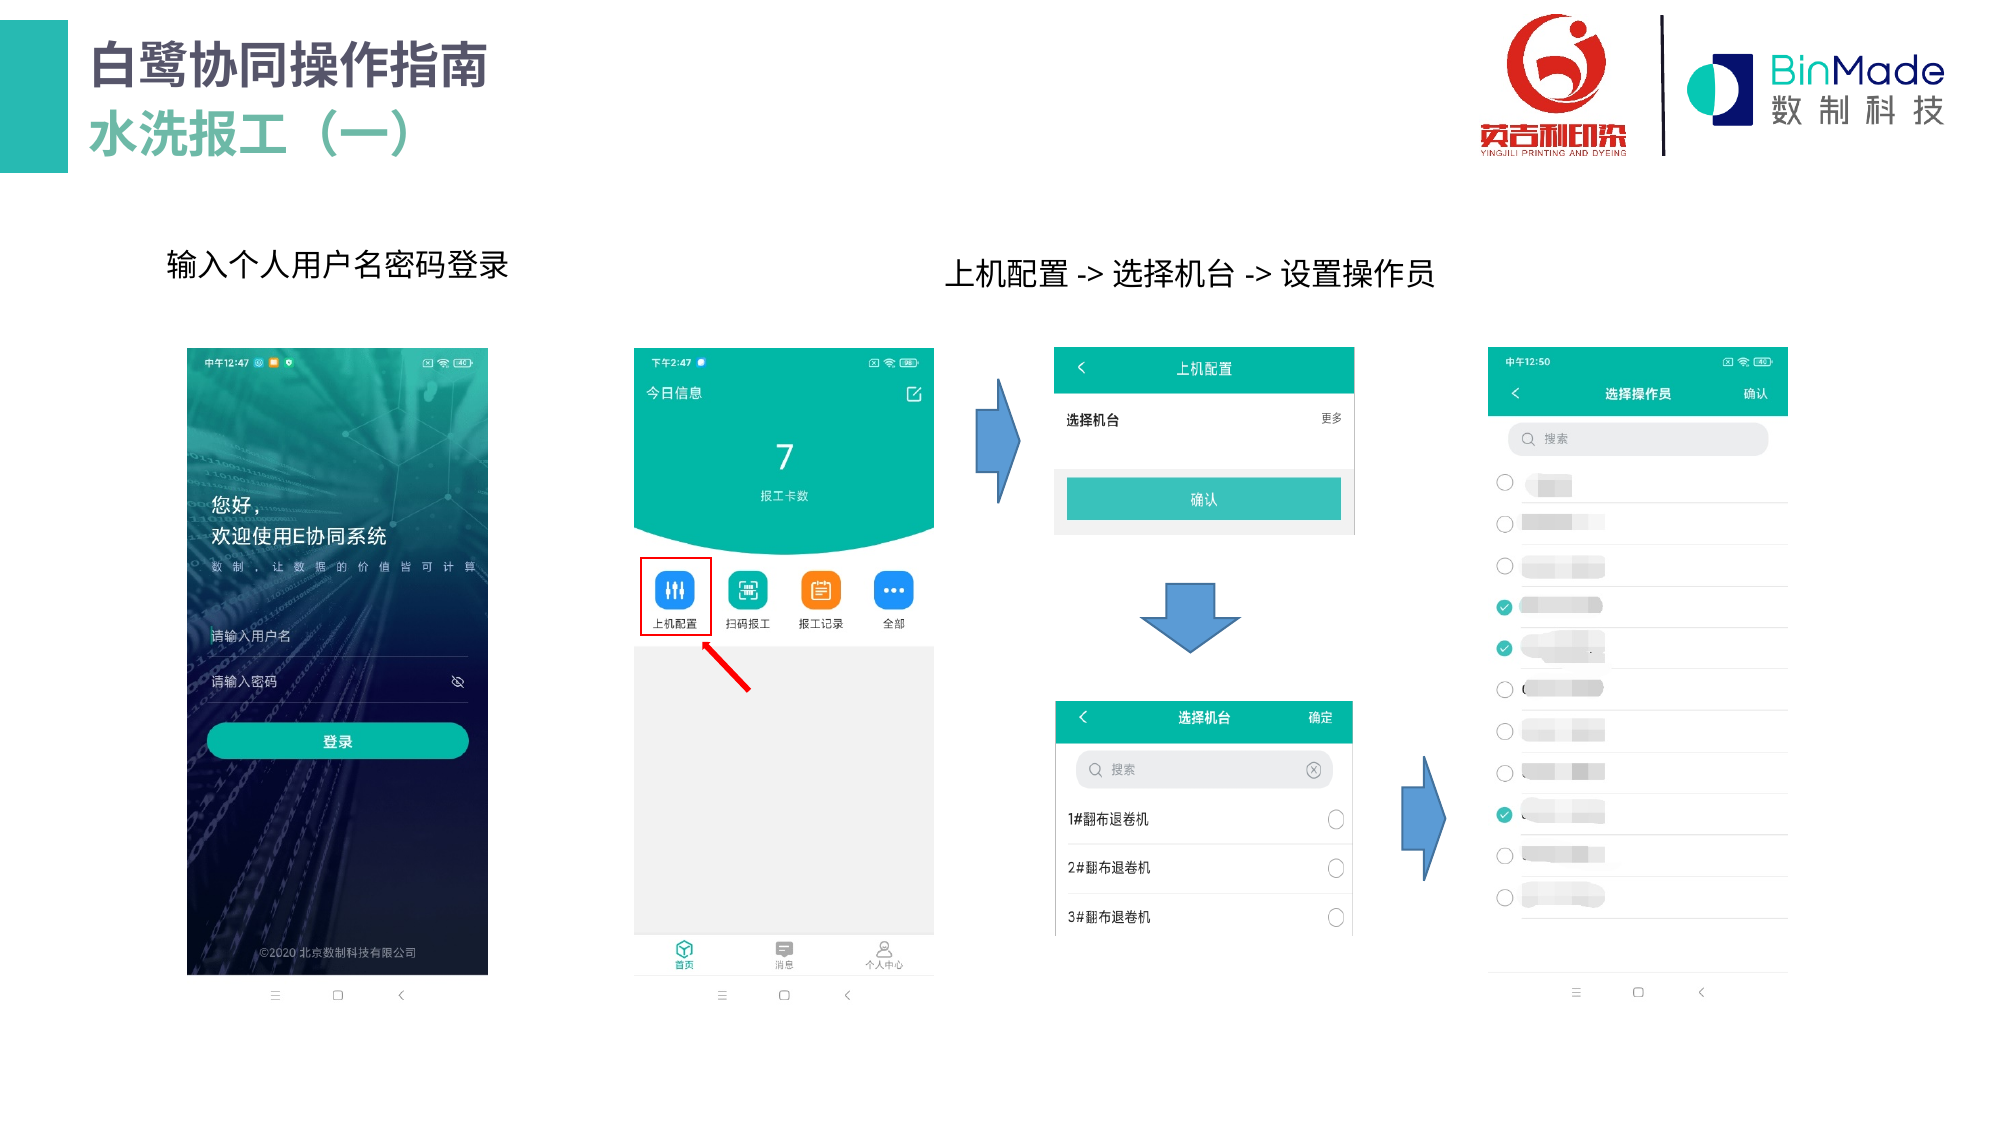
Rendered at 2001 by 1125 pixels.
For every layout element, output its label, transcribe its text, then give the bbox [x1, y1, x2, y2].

picture [1054, 347, 1355, 535]
text_box 上机配置->选择机台->设置操作员 [816, 246, 1565, 299]
picture [187, 348, 488, 1015]
text_box 水洗报工（一） [74, 95, 1479, 170]
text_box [1479, 0, 2000, 170]
picture [634, 348, 934, 1015]
picture [1488, 347, 1788, 1012]
text_box [975, 378, 1021, 504]
text_box [0, 19, 69, 174]
text_box 白鹭协同操作指南 [74, 26, 1479, 95]
picture [1055, 701, 1353, 936]
text_box [1139, 582, 1242, 654]
text_box [1401, 755, 1447, 882]
text_box 输入个人用户名密码登录 [142, 238, 534, 291]
